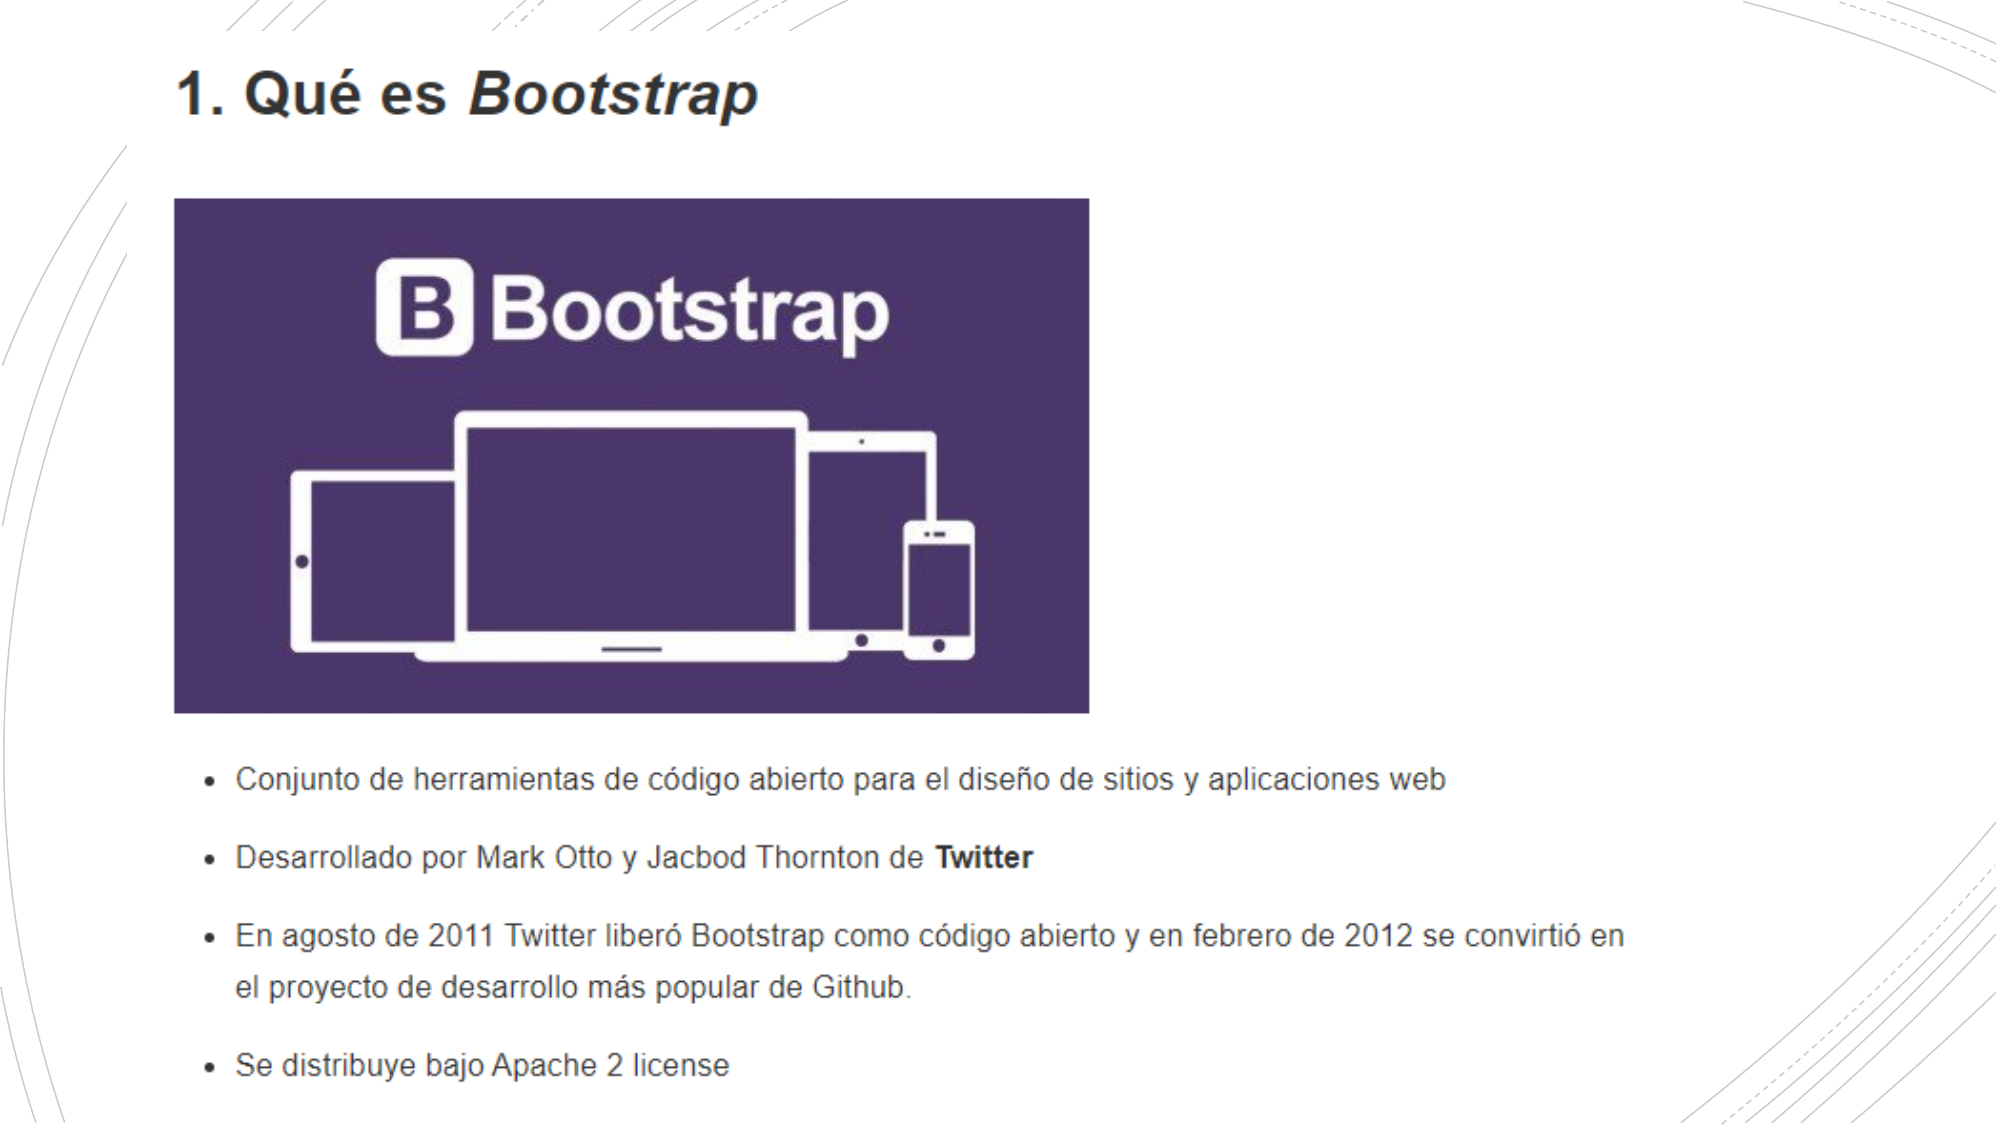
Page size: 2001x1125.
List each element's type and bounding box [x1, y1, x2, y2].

picture [126, 31, 1676, 1125]
